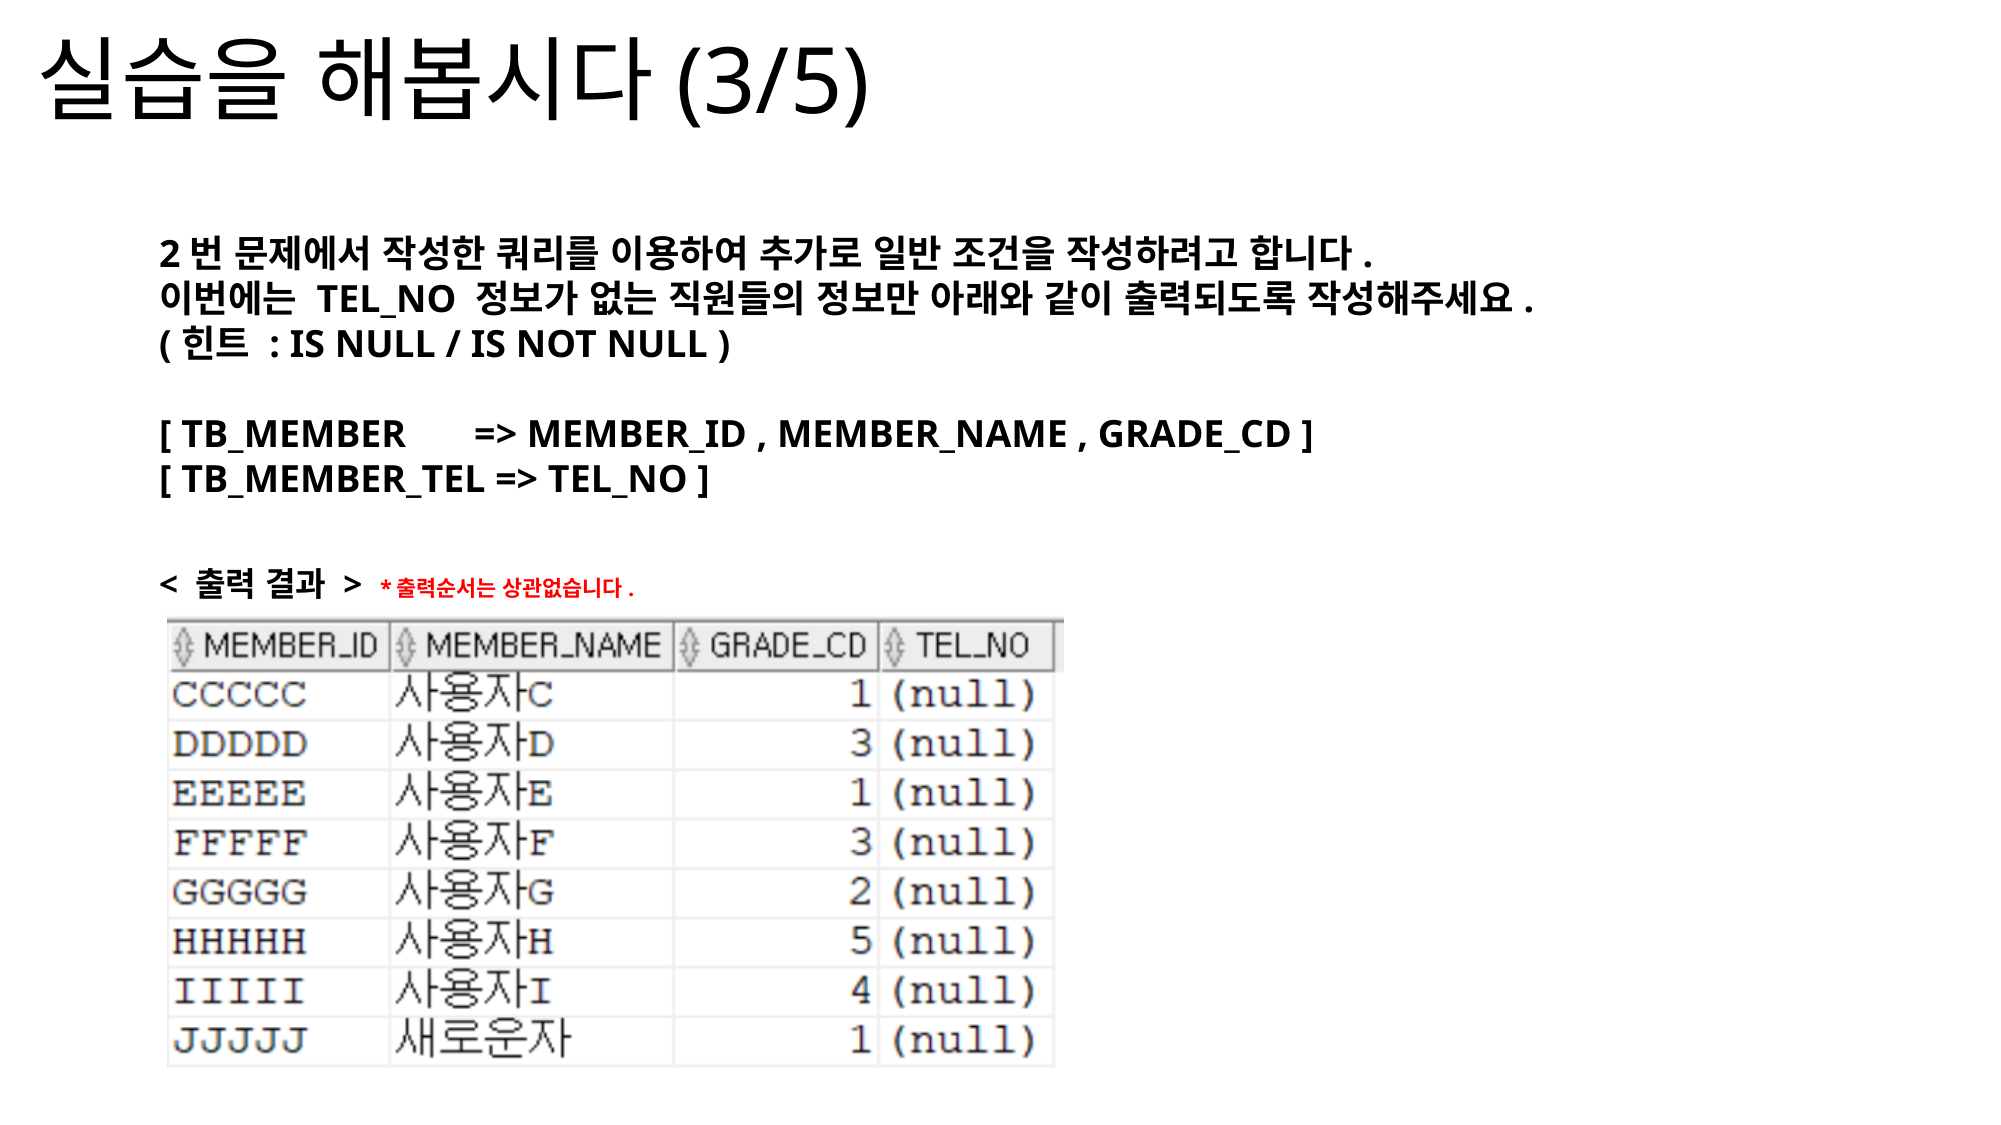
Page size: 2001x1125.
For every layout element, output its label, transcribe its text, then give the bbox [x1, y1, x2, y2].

text_box < 출력 결과 > *출력순서는 상관없습니다. [144, 556, 1494, 611]
text_box 2번 문제에서 작성한 쿼리를 이용하여 추가로 일반 조건을 작성하려고 합니다. 이번에는 TEL_NO 정보가 없는 직원들의 정보만 아래와 같이 출력되도록 작성해주세요. (힌트 : IS NULL / IS NOT NULL ) [ TB_MEMBER => MEMBER_ID , MEMBER_NAME , GRADE_CD ] [ TB_MEMBER_TEL => TEL_NO ] [144, 222, 1856, 553]
title 실습을 해봅시다(3/5) [21, 12, 960, 156]
picture [167, 611, 1064, 1074]
